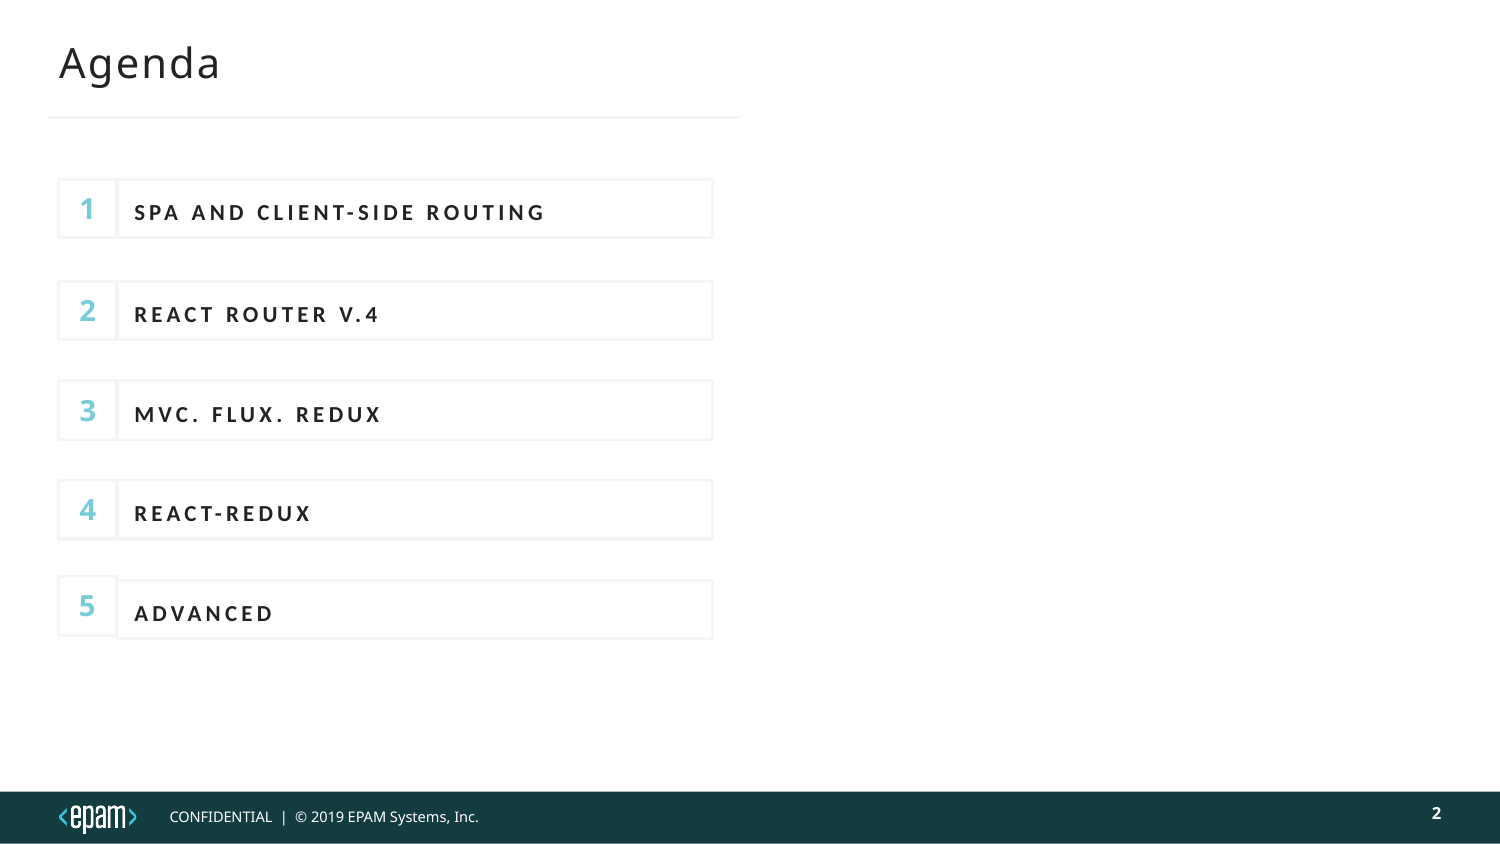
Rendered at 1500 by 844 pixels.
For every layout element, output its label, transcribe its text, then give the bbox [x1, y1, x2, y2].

text_box 5 [58, 576, 117, 636]
text_box 4 [58, 480, 118, 539]
list SPA and client-side routing [115, 178, 714, 239]
list 1 [57, 178, 115, 239]
list React Router v.4 [115, 280, 714, 341]
text_box Advanced [116, 580, 713, 639]
title Agenda [59, 37, 1442, 87]
text_box React-Redux [118, 480, 713, 539]
text_box MVC. Flux. Redux [118, 380, 713, 440]
text_box 3 [58, 380, 118, 440]
slide_number 2 [1216, 791, 1442, 844]
list 2 [57, 280, 115, 341]
